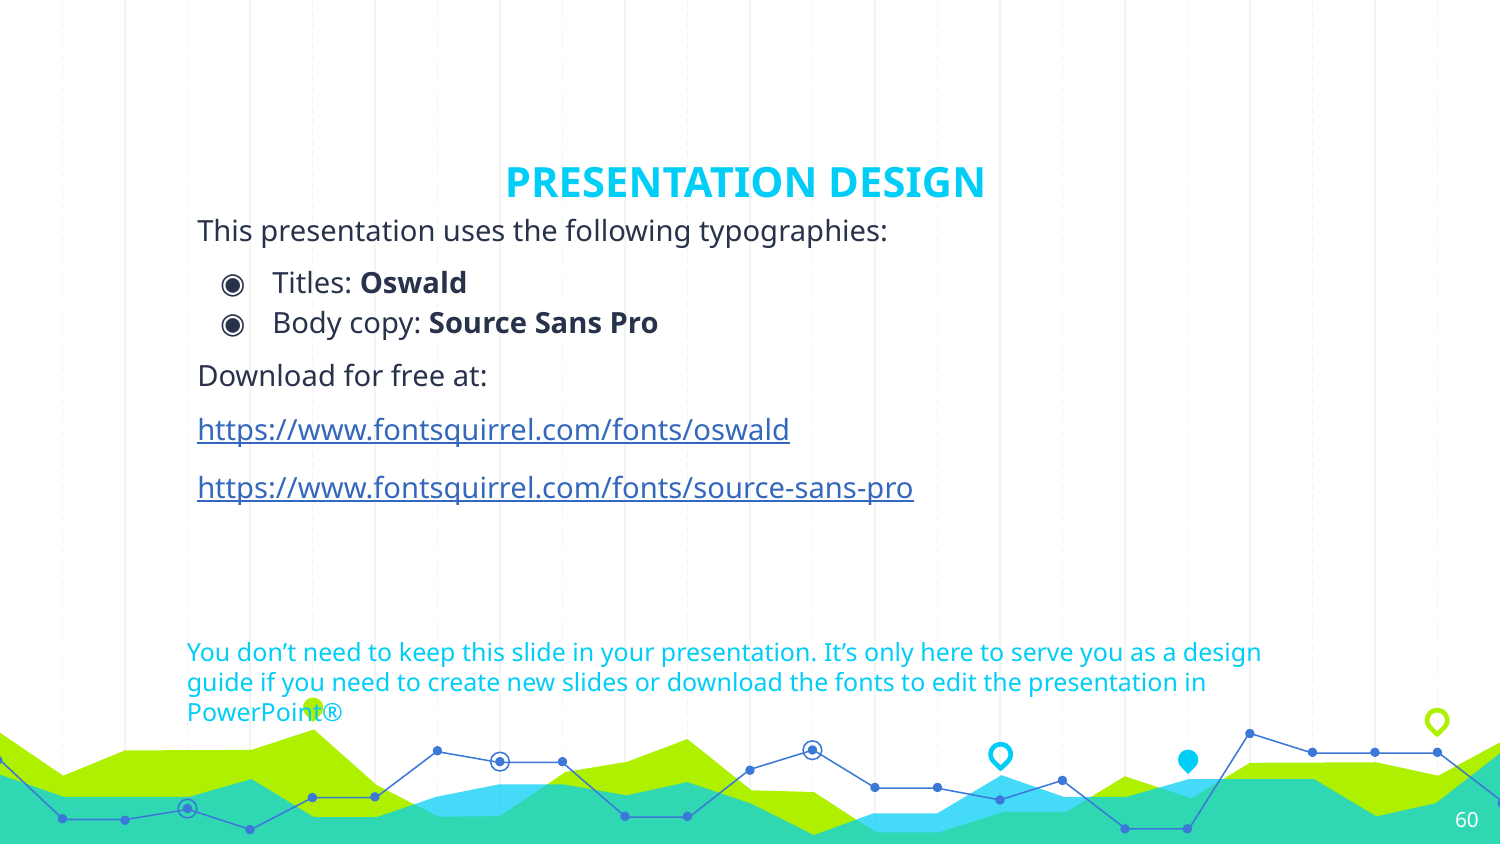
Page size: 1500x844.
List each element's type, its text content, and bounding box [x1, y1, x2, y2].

list This presentation uses the following typographies: Titles: Oswald Body copy: Source Sans Pro Download for free at: https://www.fontsquirrel.com/fonts/oswald https://www.fontsquirrel.com/fonts/source-sans-pro [182, 196, 1318, 634]
slide_number 60 [1403, 791, 1494, 844]
text_box You don’t need to keep this slide in your presentation. It’s only here to serve you as a design guide if you need to create new slides or download the fonts to edit the presentation in PowerPoint® [171, 621, 1308, 710]
title PRESENTATION DESIGN [171, 103, 1320, 222]
